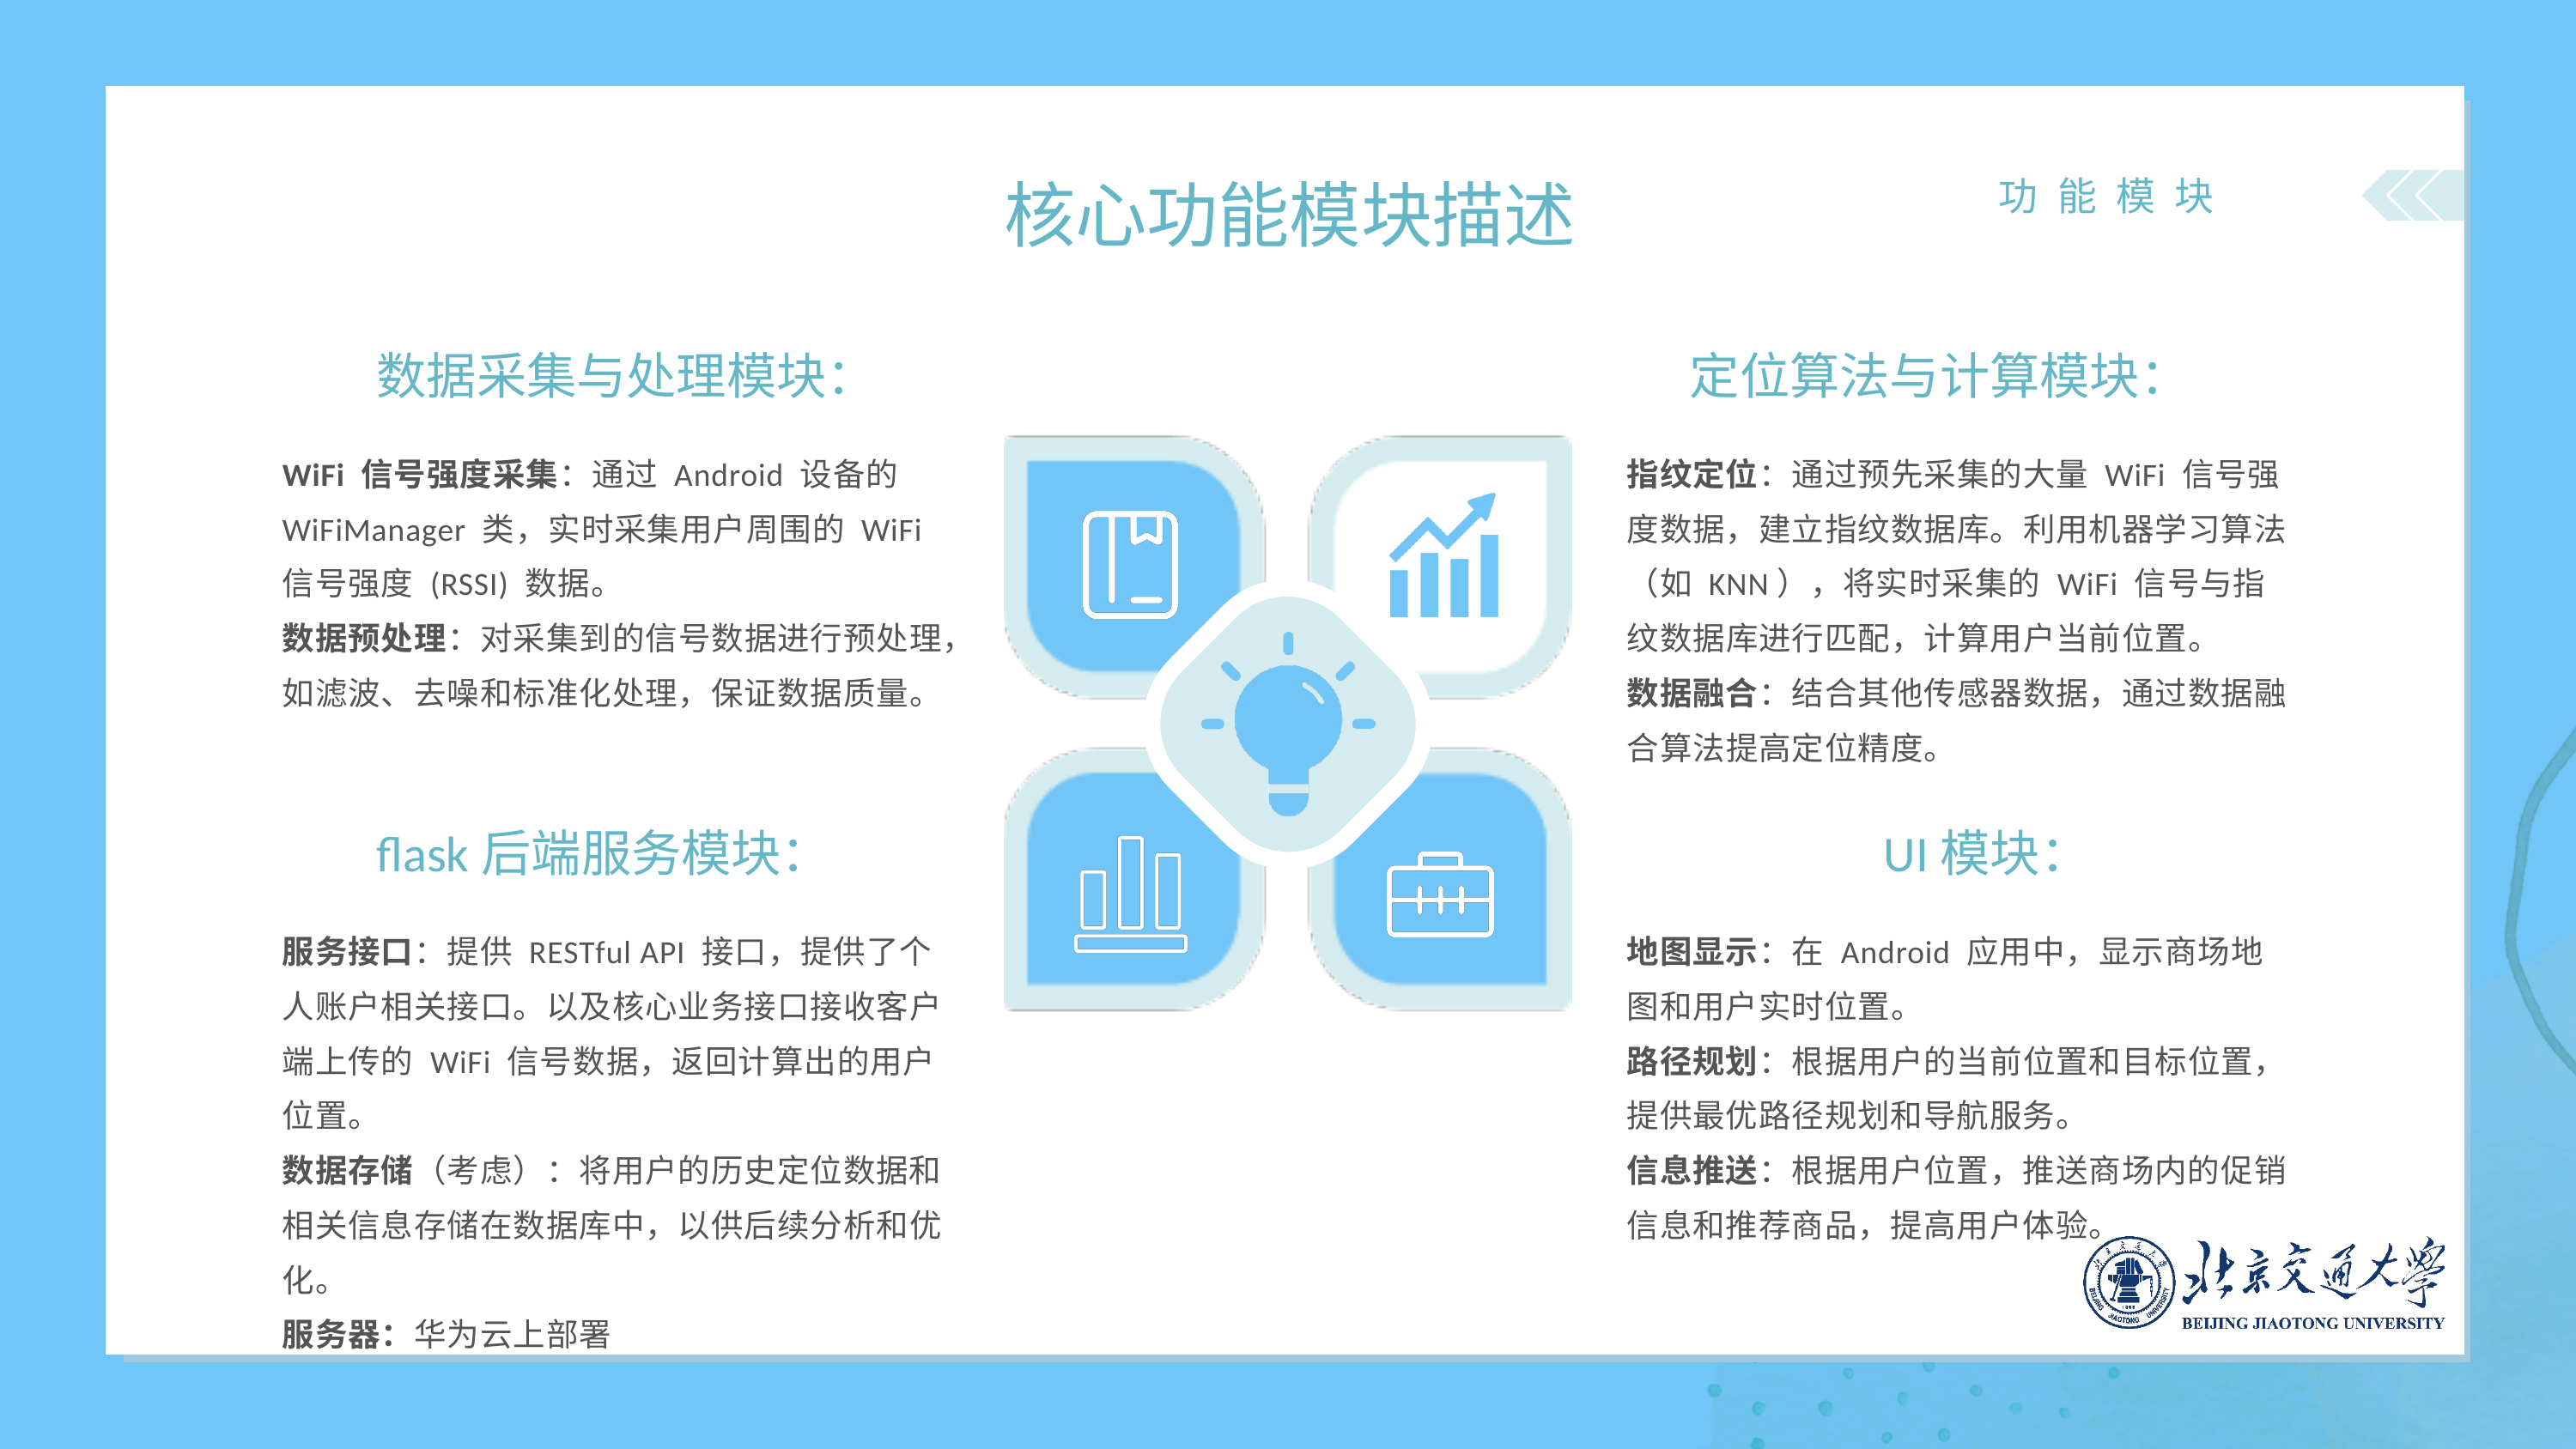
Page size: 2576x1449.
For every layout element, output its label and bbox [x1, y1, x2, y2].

picture [1666, 821, 2576, 1449]
text_box [105, 85, 2471, 1363]
text_box [1998, 166, 2464, 225]
picture [1200, 632, 1376, 817]
text_box [1003, 433, 1572, 1015]
